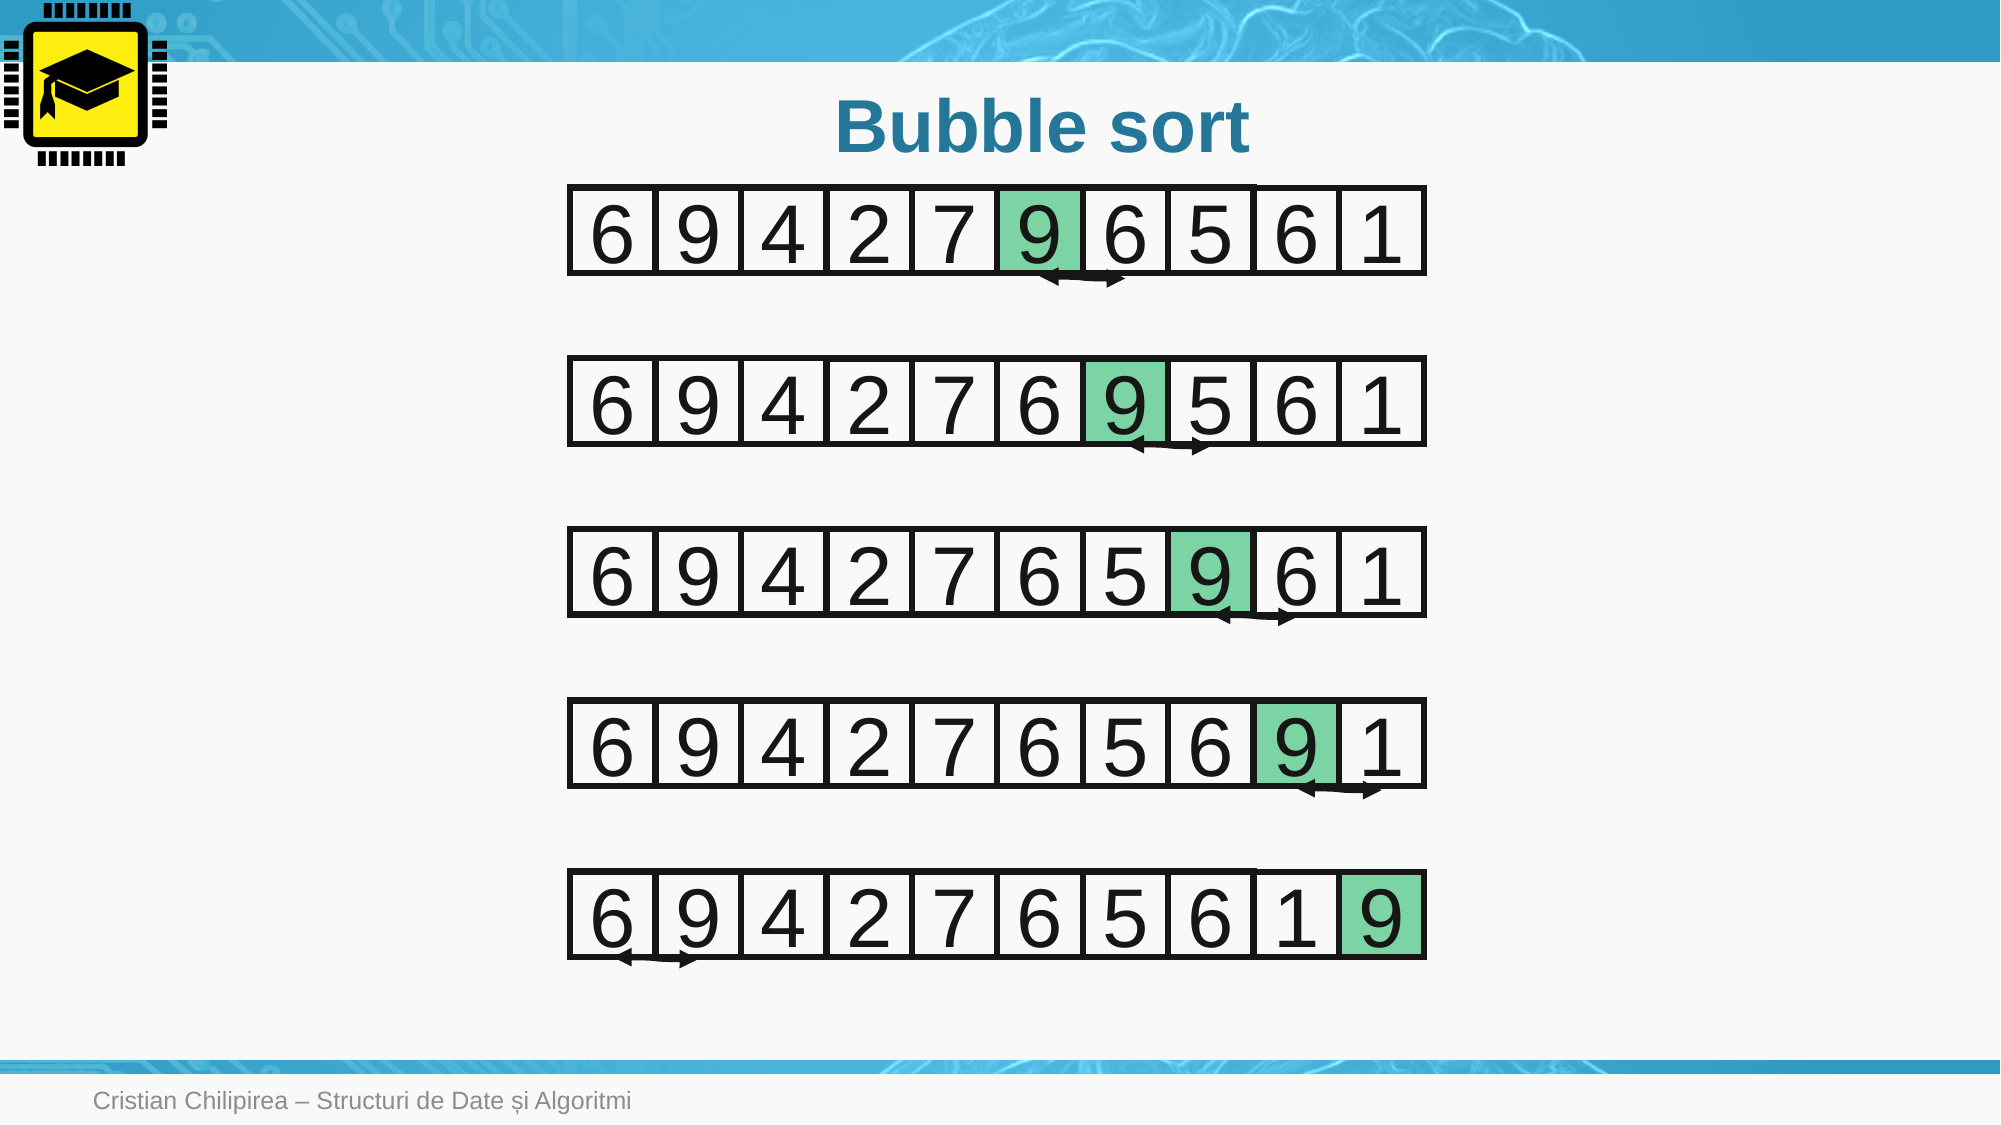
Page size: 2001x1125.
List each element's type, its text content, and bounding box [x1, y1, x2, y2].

text_box 7 [911, 871, 996, 958]
text_box 4 [740, 528, 825, 616]
text_box 7 [911, 187, 996, 274]
text_box 9 [655, 186, 740, 274]
title Bubble sort [170, 76, 1915, 180]
text_box 6 [569, 699, 655, 787]
text_box 9 [996, 187, 1082, 274]
text_box 6 [1253, 528, 1338, 616]
text_box 1 [1338, 700, 1425, 787]
text_box 4 [740, 699, 825, 787]
text_box 2 [825, 187, 911, 274]
text_box 9 [655, 870, 740, 958]
text_box 6 [1167, 871, 1253, 958]
picture [0, 0, 2000, 166]
text_box 6 [1167, 699, 1255, 787]
text_box 4 [740, 357, 825, 445]
text_box 9 [1082, 357, 1167, 445]
text_box 7 [911, 699, 996, 787]
text_box 9 [1338, 871, 1425, 958]
text_box 2 [825, 357, 911, 445]
text_box 2 [825, 528, 911, 616]
text_box 7 [911, 528, 996, 616]
text_box 9 [1167, 528, 1253, 616]
text_box 1 [1338, 187, 1425, 274]
text_box 6 [1082, 187, 1167, 274]
text_box 9 [655, 699, 740, 787]
text_box 5 [1167, 187, 1253, 274]
text_box 1 [1253, 871, 1338, 958]
text_box 4 [740, 186, 828, 274]
picture [0, 1060, 2000, 1074]
text_box 6 [569, 870, 655, 958]
text_box 9 [655, 528, 740, 616]
text_box 2 [825, 699, 911, 787]
text_box 6 [996, 357, 1082, 445]
text_box 6 [569, 528, 655, 616]
text_box 1 [1338, 528, 1425, 616]
text_box 6 [1253, 187, 1338, 274]
text_box 5 [1082, 871, 1167, 958]
text_box 9 [655, 357, 740, 445]
text_box 6 [569, 357, 655, 445]
text_box 6 [996, 871, 1082, 958]
text_box 2 [825, 871, 911, 958]
text_box 5 [1082, 699, 1167, 787]
footer Cristian Chilipirea – Structuri de Date și Algoritmi [77, 1073, 1338, 1125]
text_box 6 [996, 528, 1082, 616]
text_box 5 [1082, 528, 1167, 616]
text_box 6 [569, 186, 655, 274]
text_box 7 [911, 357, 996, 445]
text_box 4 [740, 870, 828, 958]
text_box 5 [1167, 357, 1253, 445]
text_box 9 [1253, 700, 1338, 787]
text_box 6 [996, 699, 1082, 787]
text_box 6 [1253, 357, 1338, 445]
text_box 1 [1338, 357, 1425, 445]
